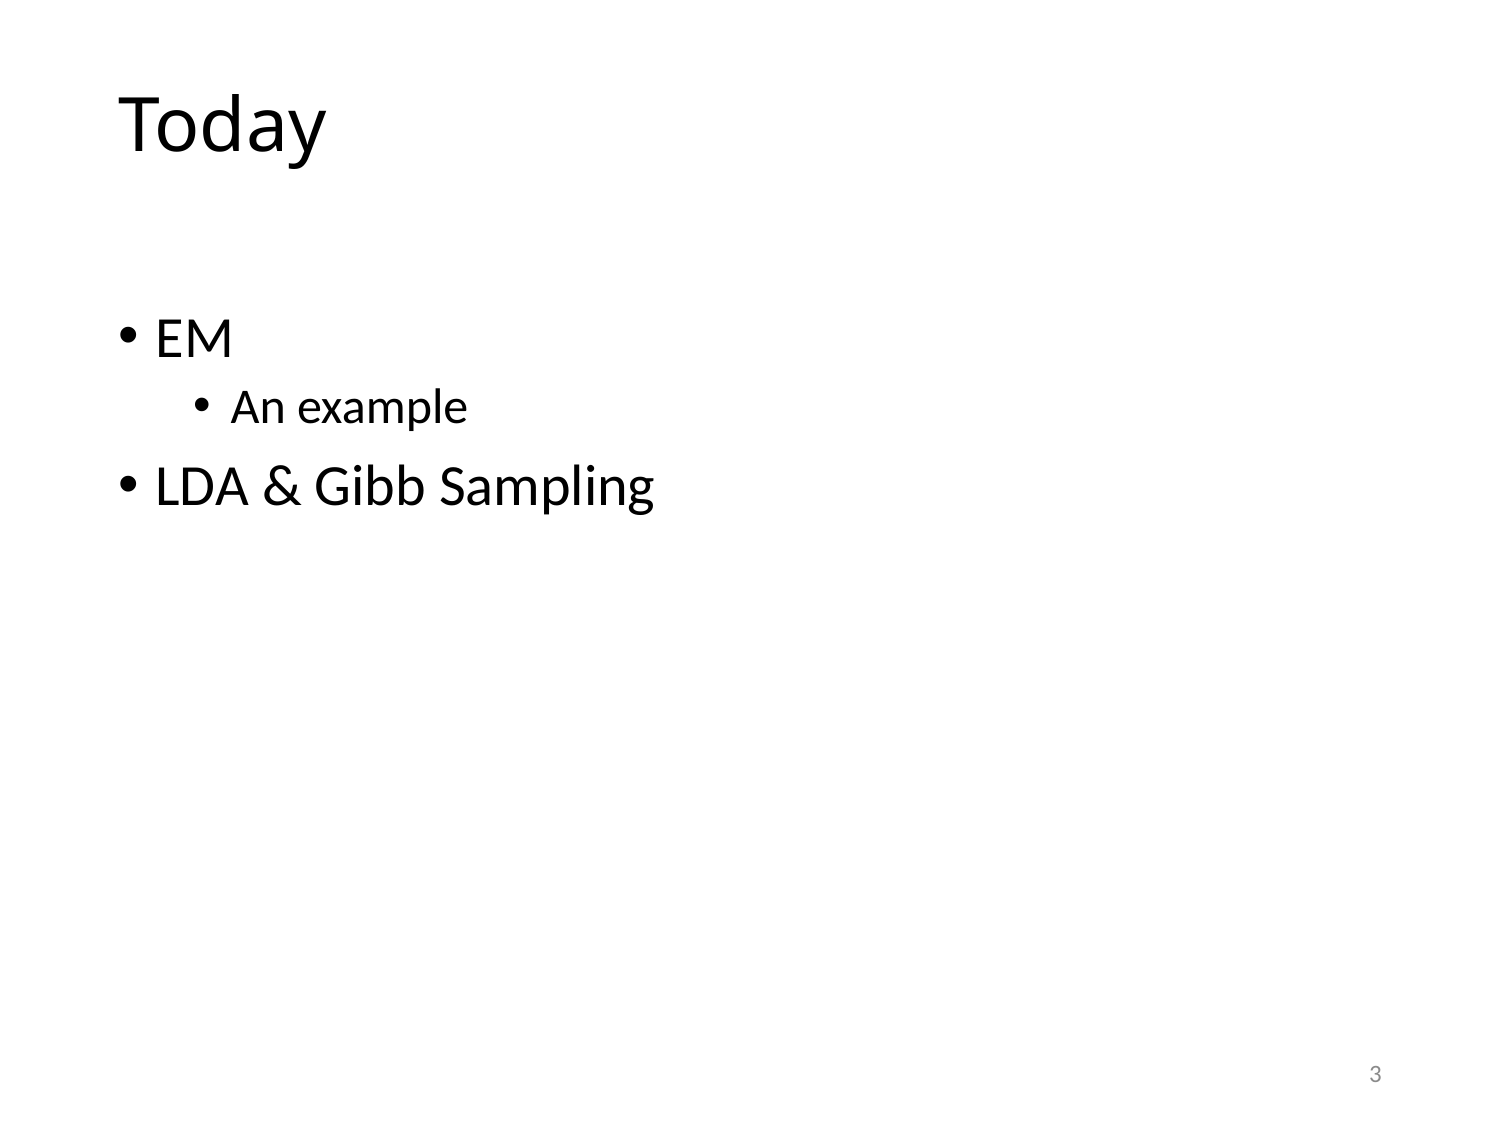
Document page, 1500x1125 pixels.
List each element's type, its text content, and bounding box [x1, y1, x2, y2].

slide_number 3 [1059, 1042, 1397, 1103]
list EM An example LDA & Gibb Sampling [103, 299, 1397, 1014]
title Today [103, 59, 1397, 195]
